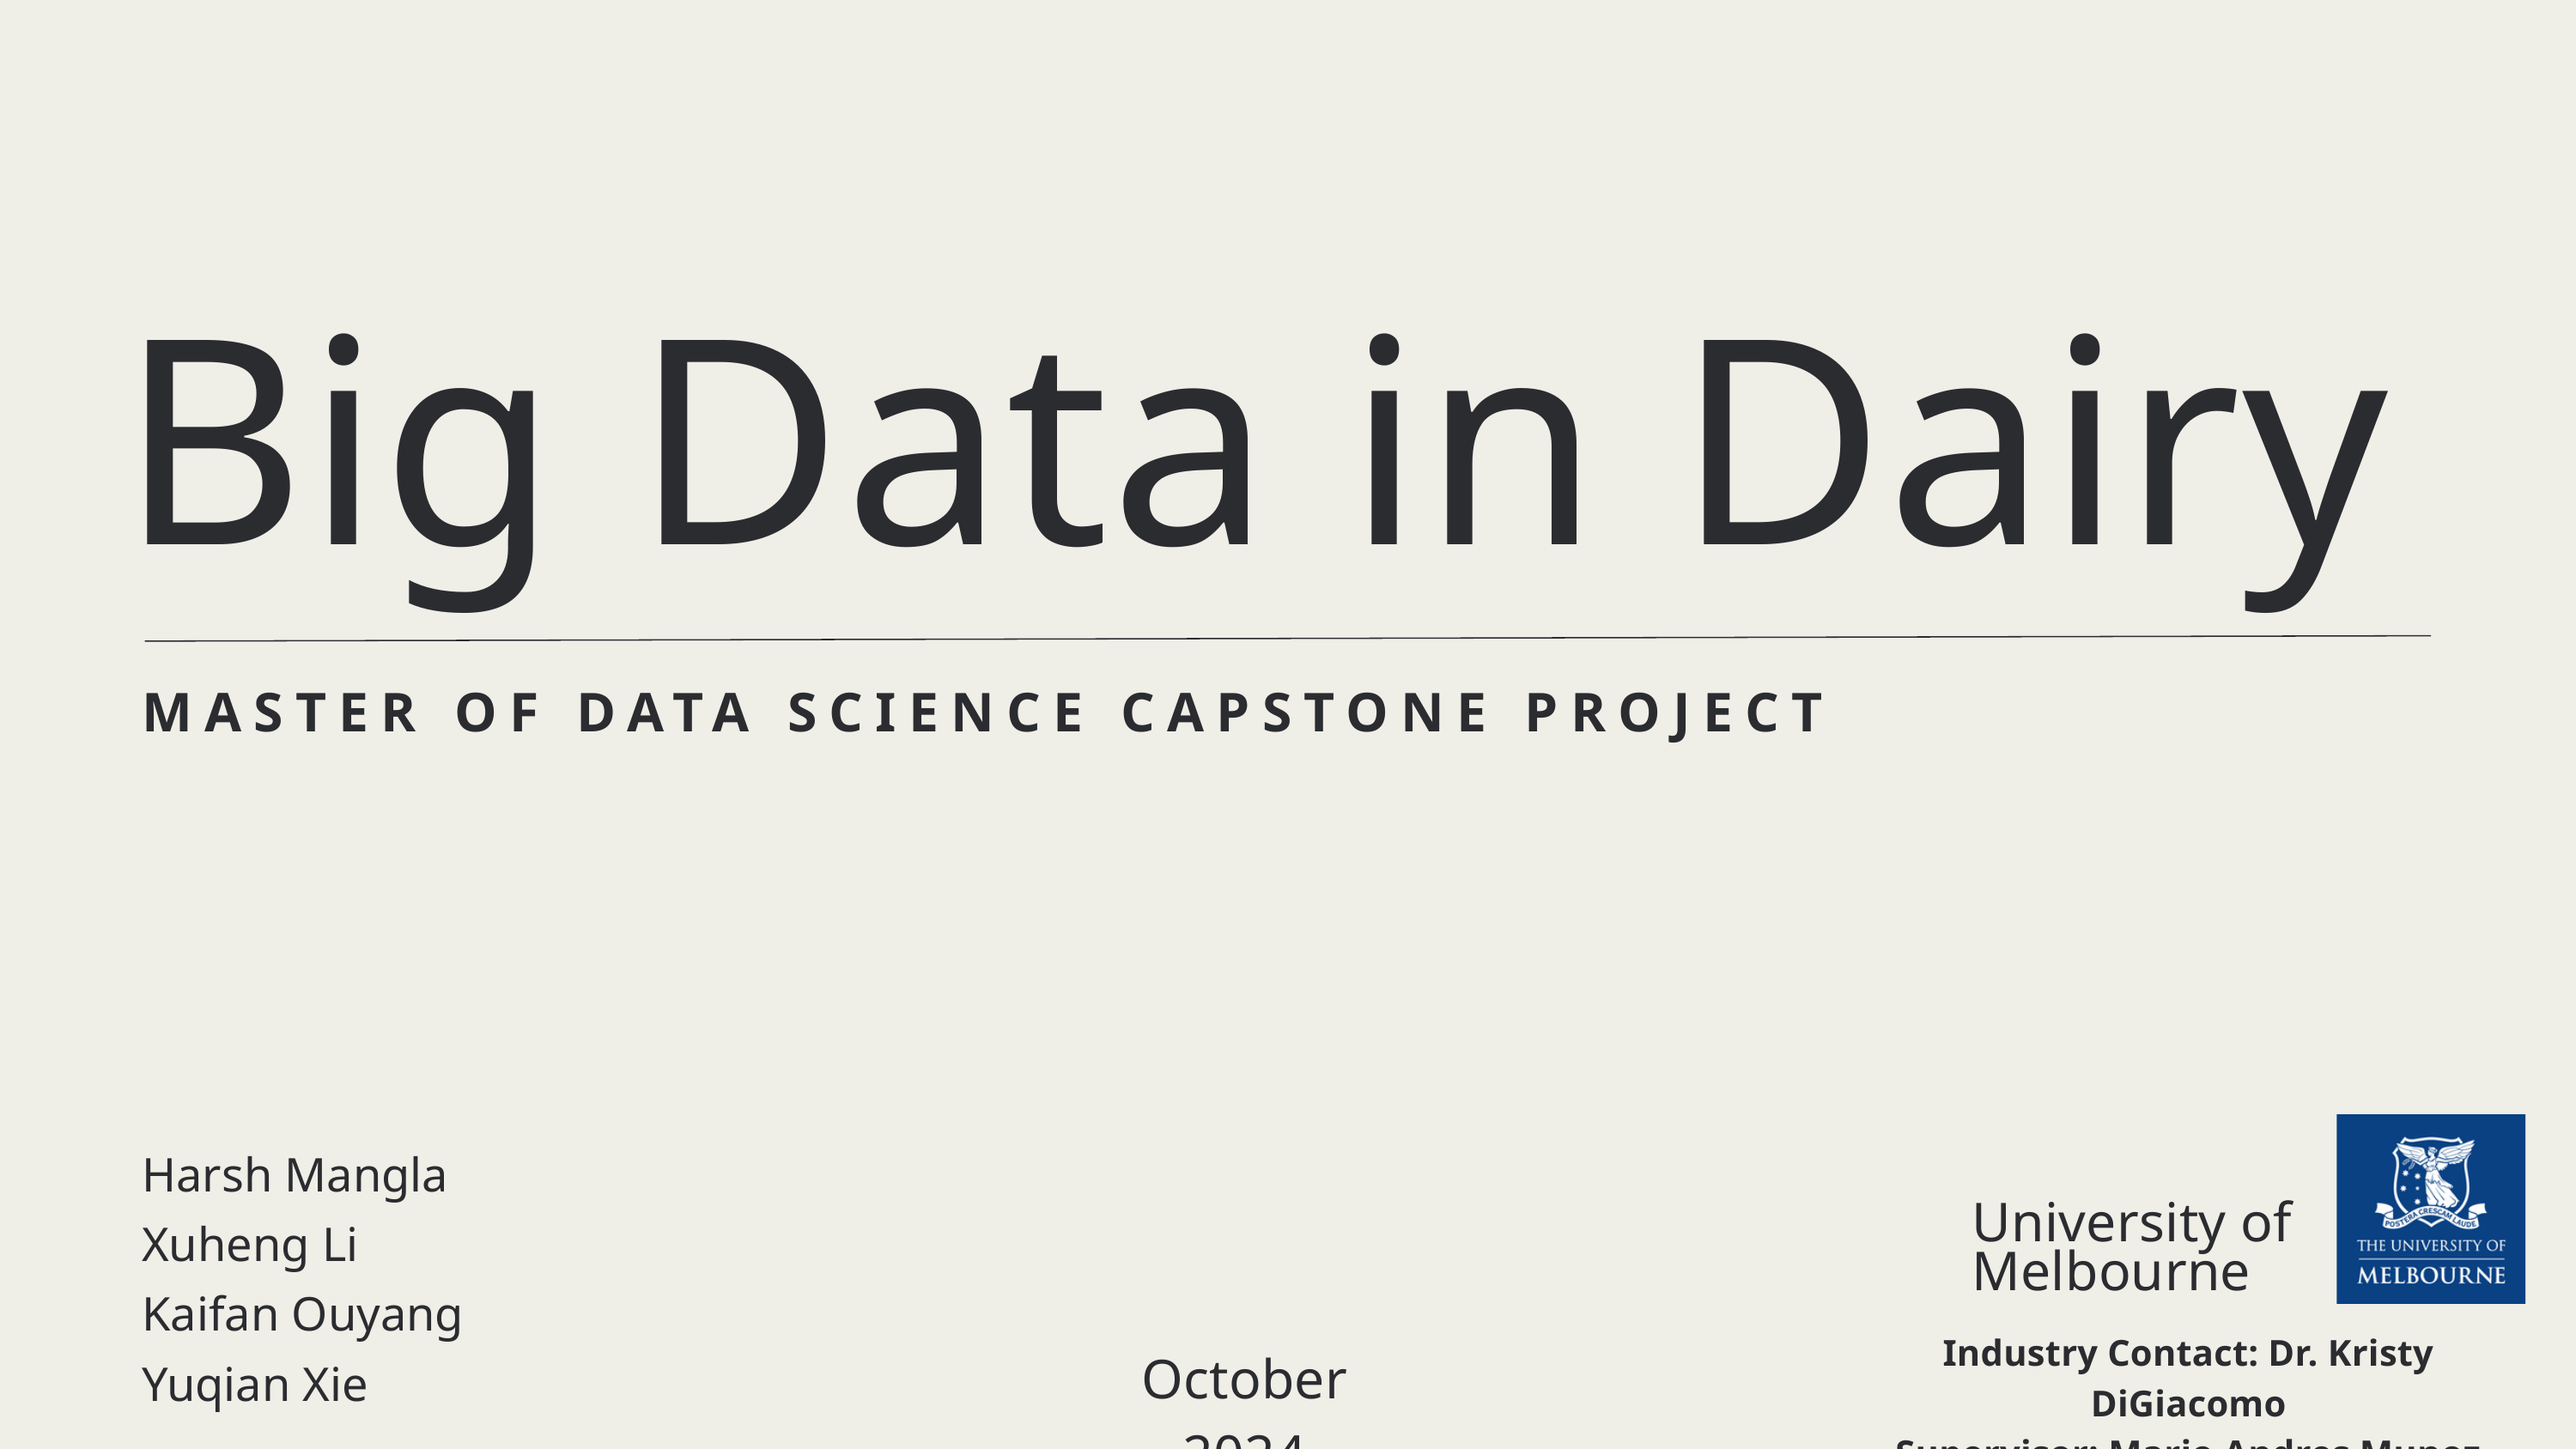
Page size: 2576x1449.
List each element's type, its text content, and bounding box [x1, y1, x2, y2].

text_box Industry Contact: Dr. Kristy DiGiacomo Supervisor: Mario Andres Munoz Acosta [1851, 1323, 2526, 1449]
text_box Big Data in Dairy [119, 342, 2432, 603]
text_box October 2024 [1084, 1334, 1406, 1449]
text_box MASTER OF DATA SCIENCE CAPSTONE PROJECT [142, 667, 2428, 743]
text_box University of Melbourne [1971, 1203, 2337, 1301]
text_box Harsh Mangla Xuheng Li Kaifan Ouyang Yuqian Xie [142, 1131, 883, 1410]
text_box [2336, 1114, 2526, 1304]
